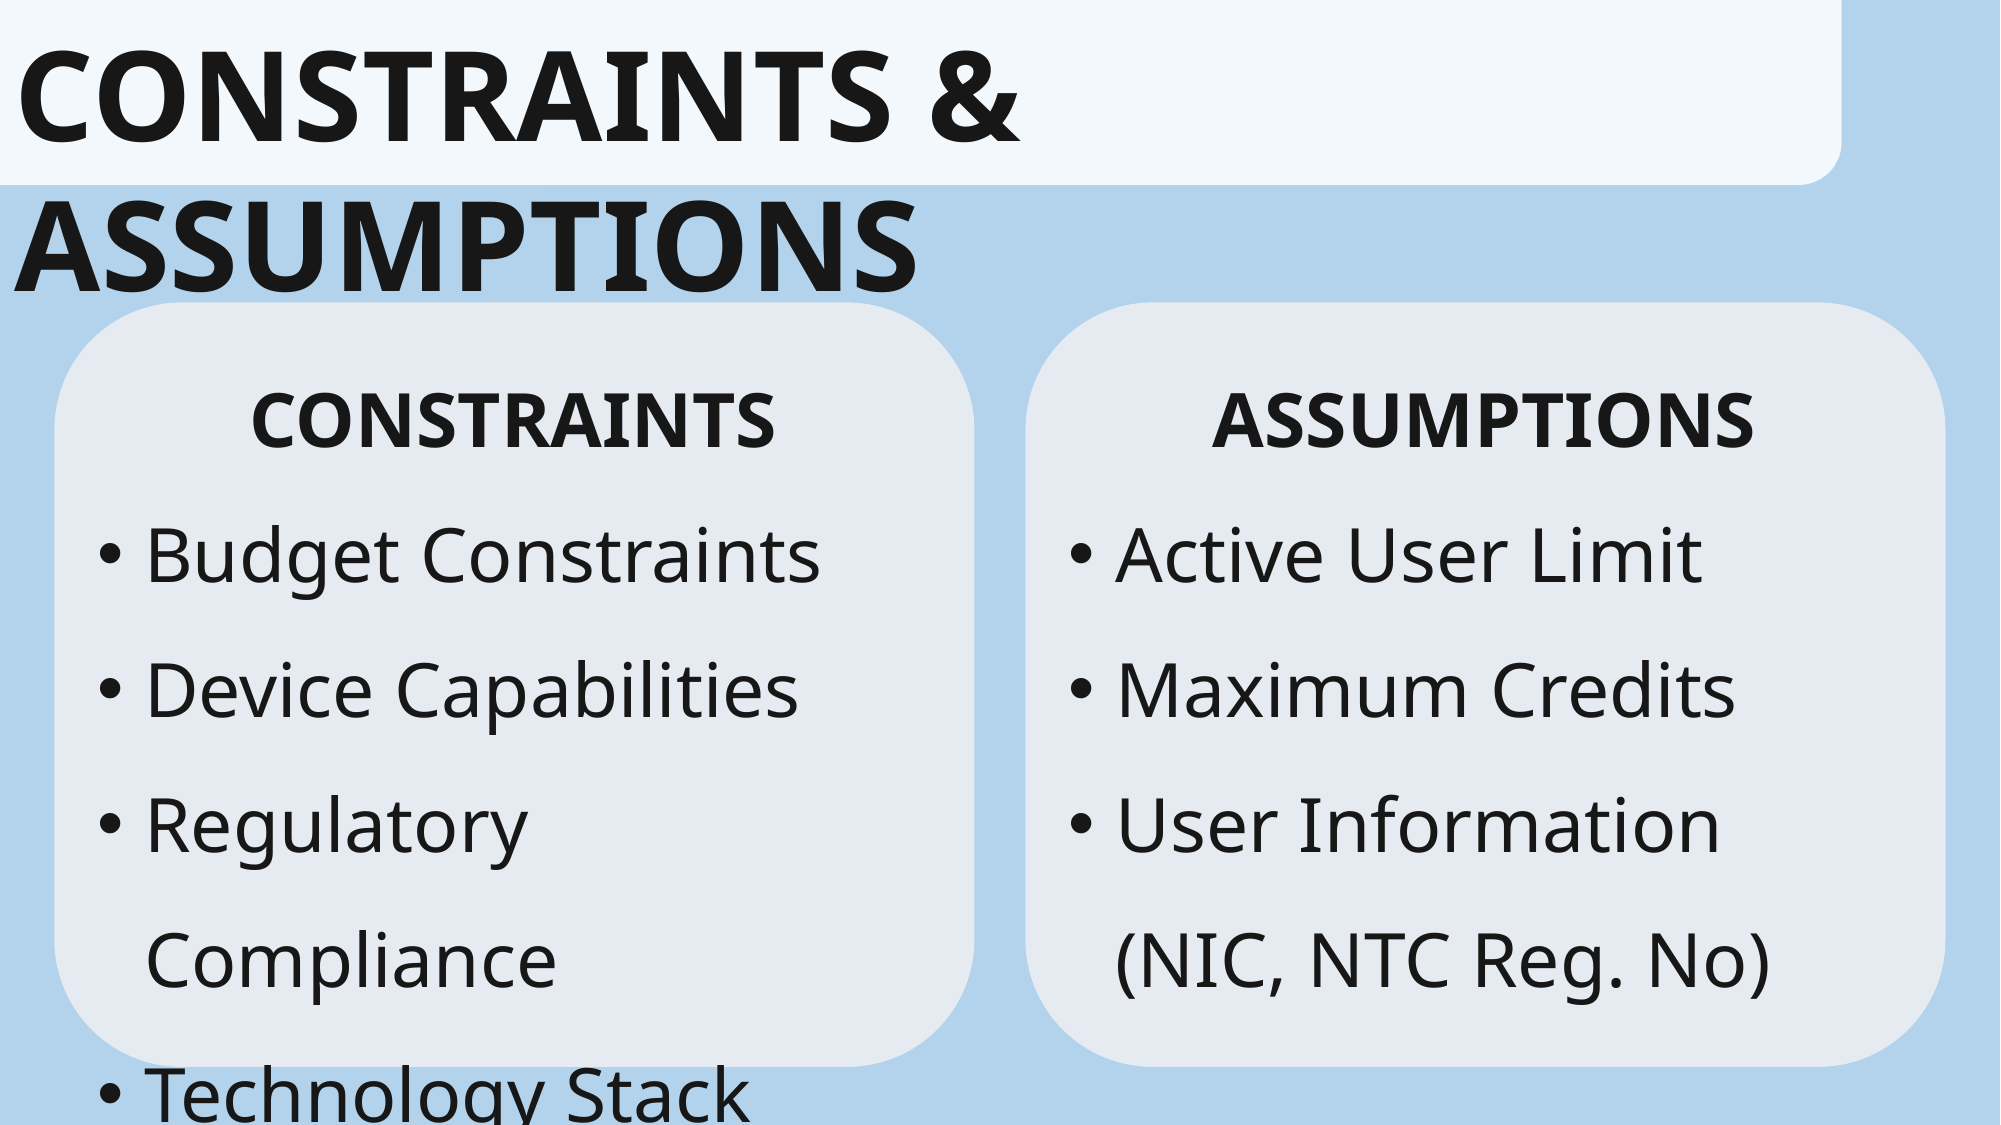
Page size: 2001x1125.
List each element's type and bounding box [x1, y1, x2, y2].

text_box [0, 0, 1842, 185]
text_box [54, 302, 1946, 1067]
